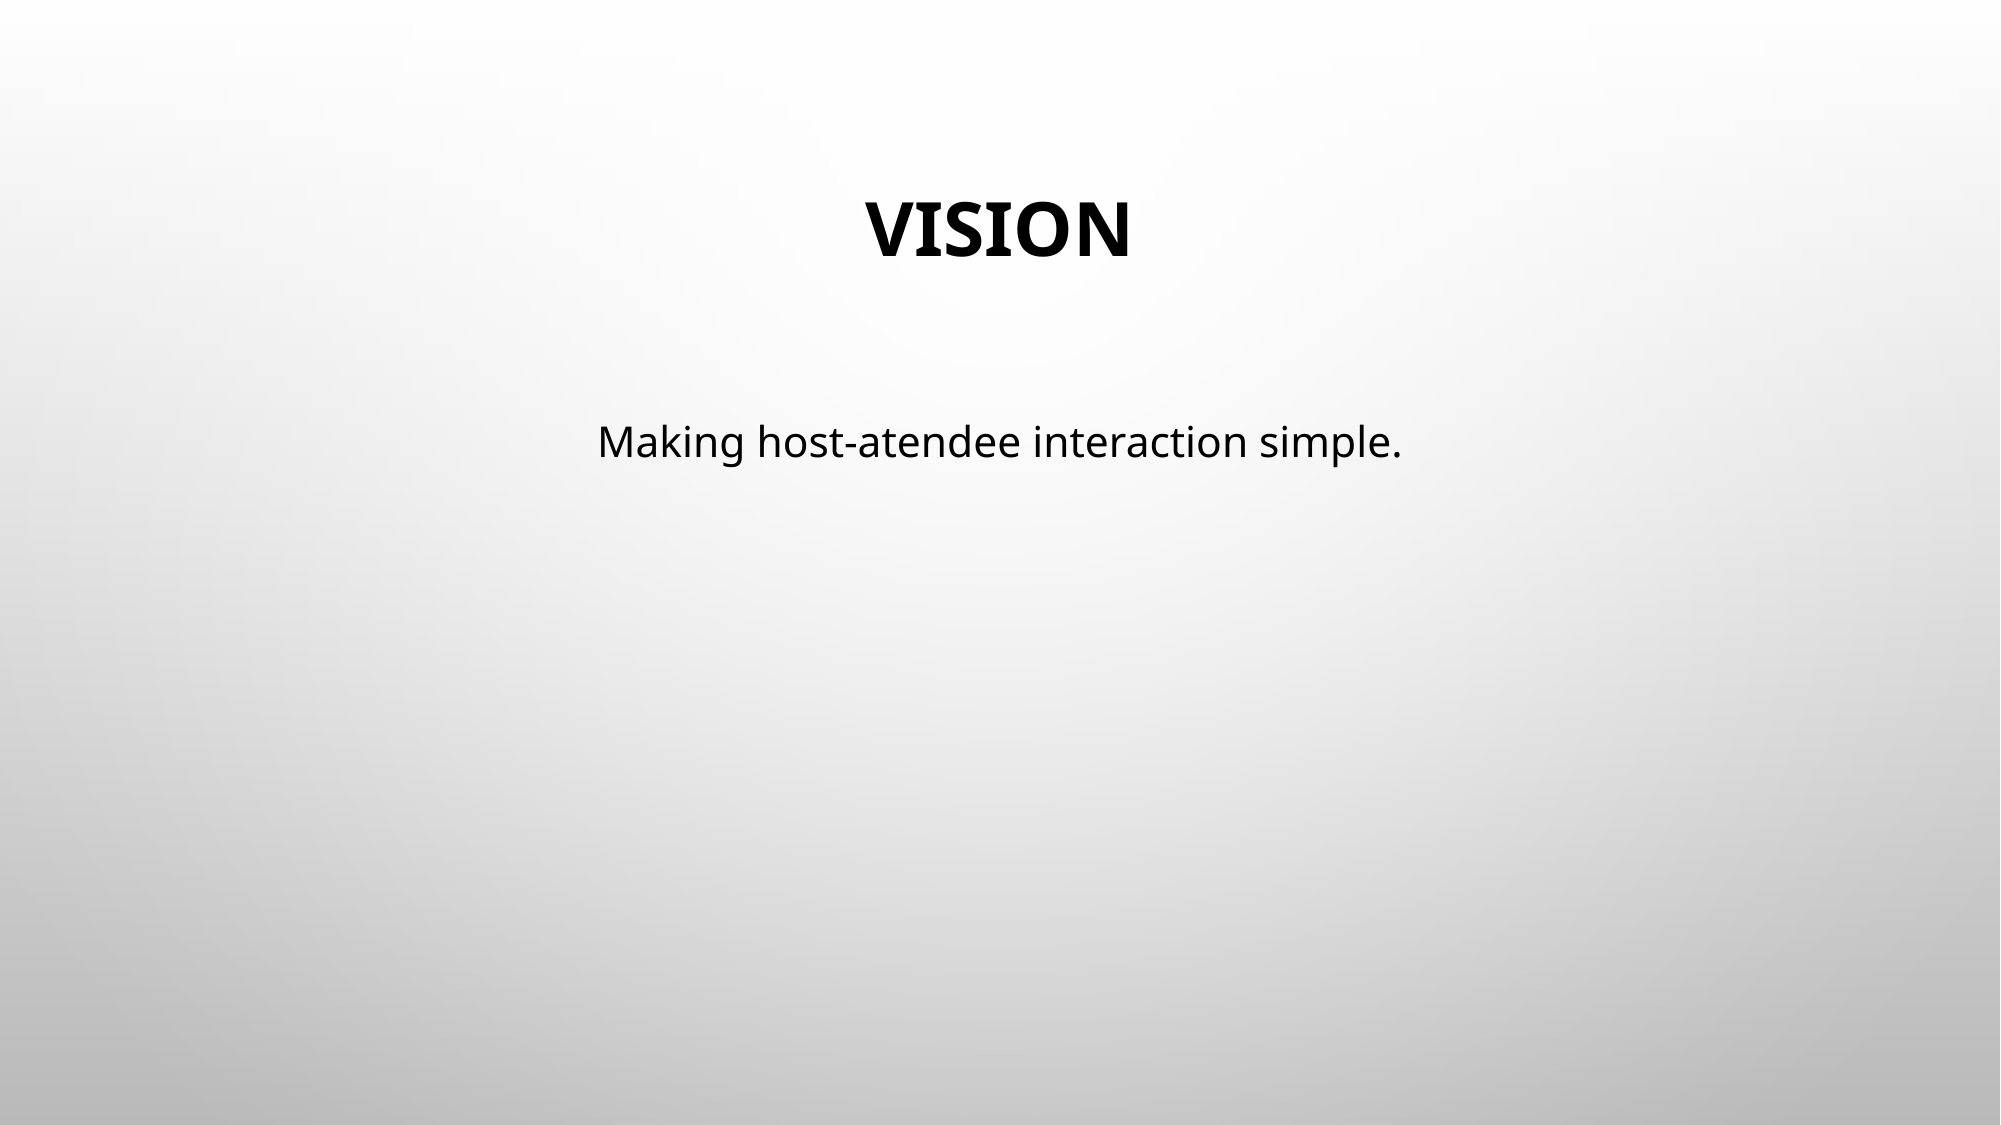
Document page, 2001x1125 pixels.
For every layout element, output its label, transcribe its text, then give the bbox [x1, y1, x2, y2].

list Making host-atendee interaction simple. [570, 397, 1430, 503]
picture [0, 0, 2000, 1125]
title Vision [149, 101, 1851, 364]
